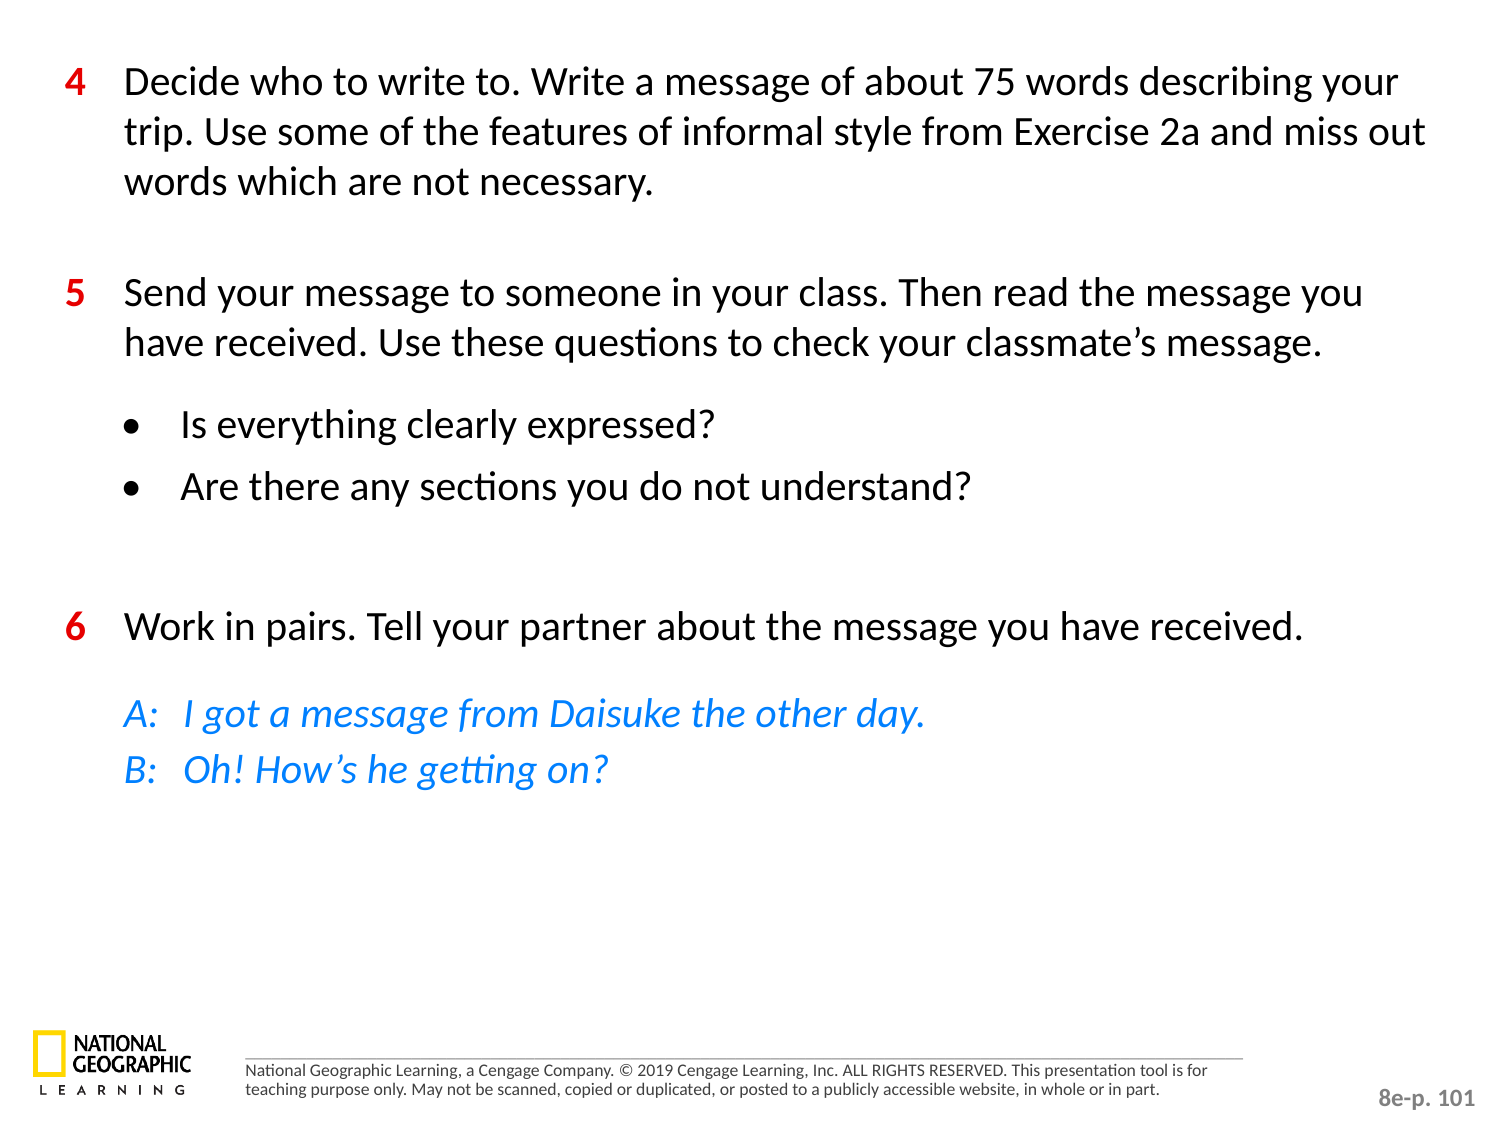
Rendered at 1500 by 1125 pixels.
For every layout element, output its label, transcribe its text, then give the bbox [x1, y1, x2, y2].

picture [33, 1030, 191, 1095]
text_box A: I got a message from Daisuke the other day. B: Oh! How’s he getting on? [109, 672, 1443, 800]
text_box 8e-p. 101 [1322, 1073, 1491, 1119]
text_box 4 Decide who to write to. Write a message of about 75 words describing your trip. Use some of the features of informal style from Exercise 2a and miss out words which are not necessary. [50, 46, 1443, 212]
text_box 5 Send your message to someone in your class. Then read the message you have received. Use these questions to check your classmate’s message. [50, 257, 1443, 372]
text_box • Is everything clearly expressed? • Are there any sections you do not understand? [106, 389, 1440, 517]
text_box 6 Work in pairs. Tell your partner about the message you have received. [50, 591, 1443, 657]
